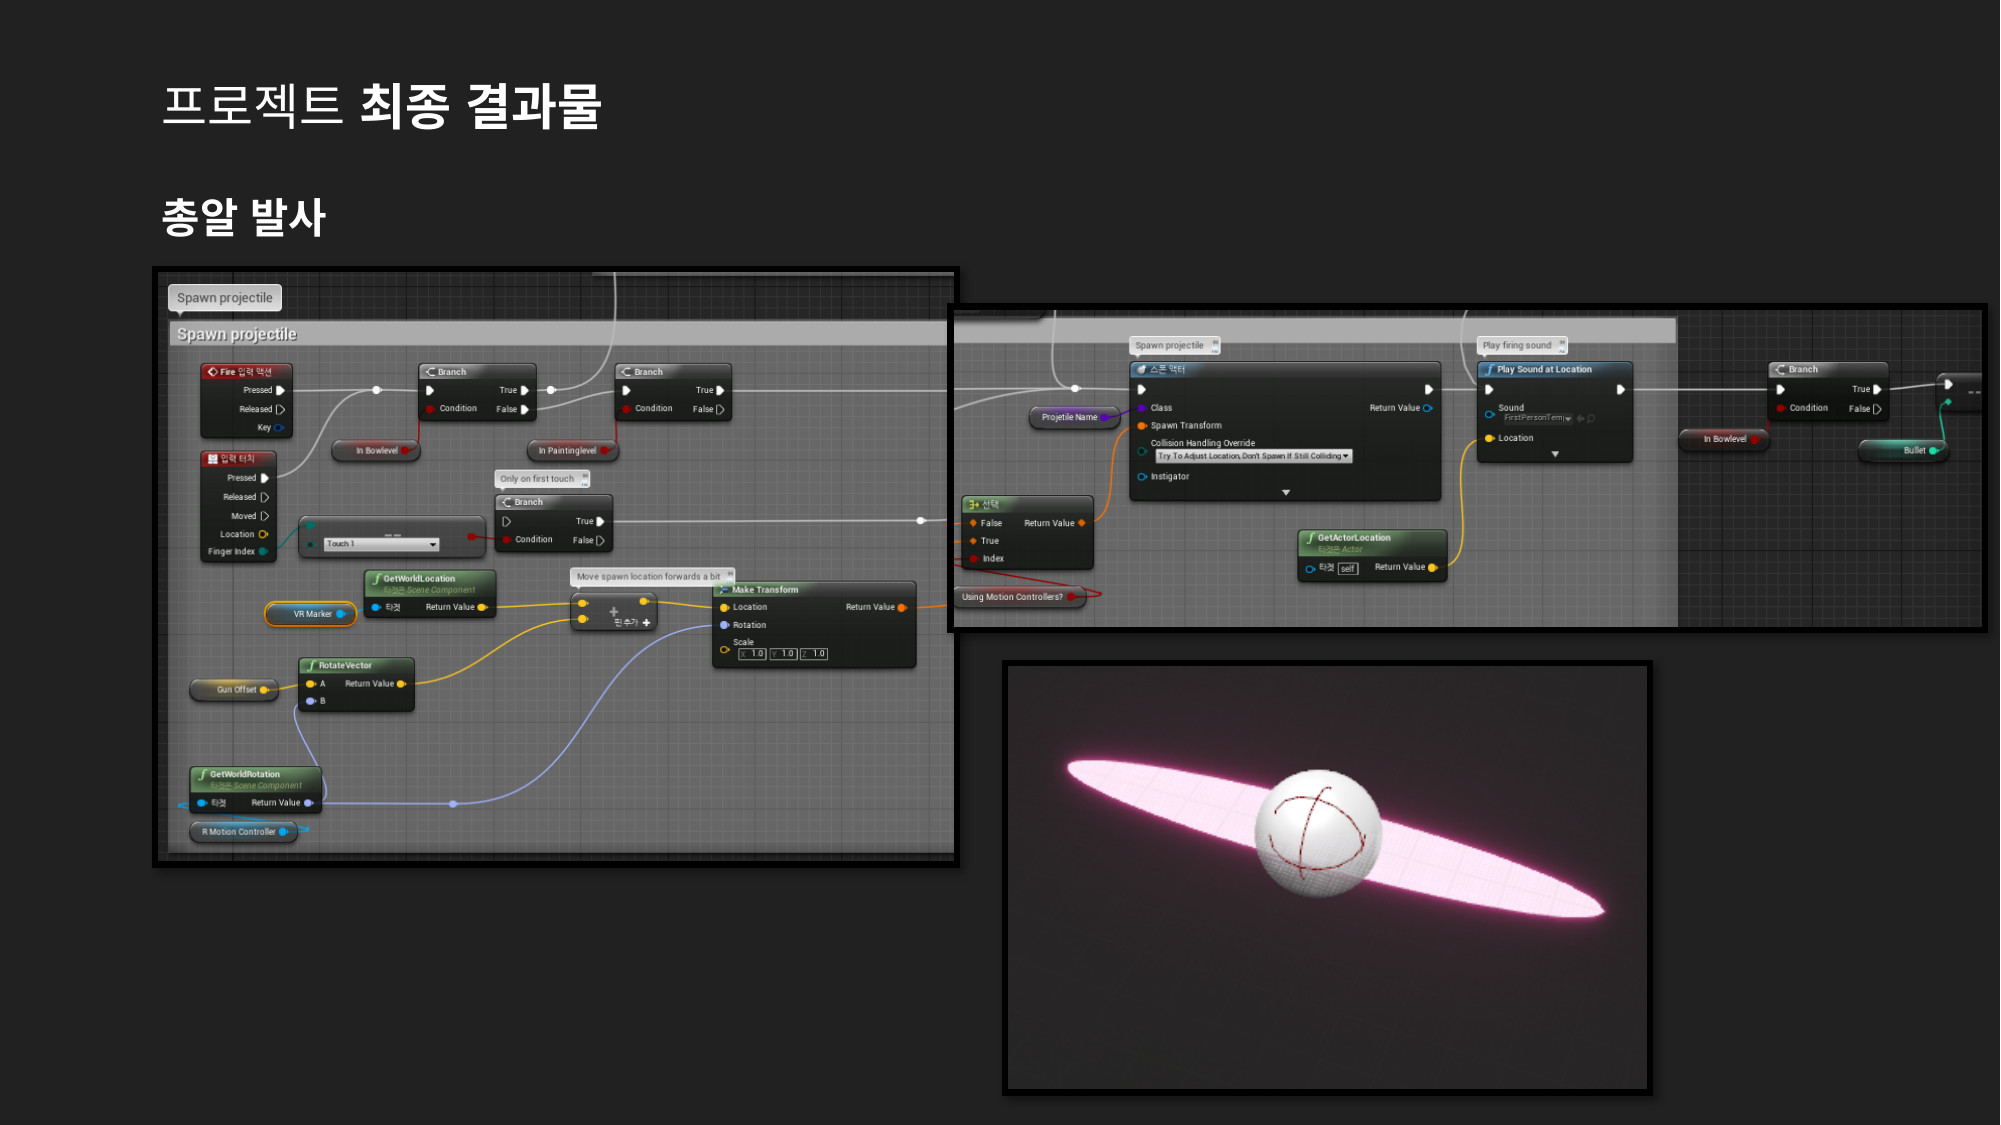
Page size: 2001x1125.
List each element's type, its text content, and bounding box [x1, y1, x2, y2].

text_box 프로젝트 최종 결과물 [146, 38, 939, 143]
picture [1007, 665, 1648, 1090]
text_box 총알 발사 [146, 143, 1978, 325]
picture [158, 272, 1982, 862]
